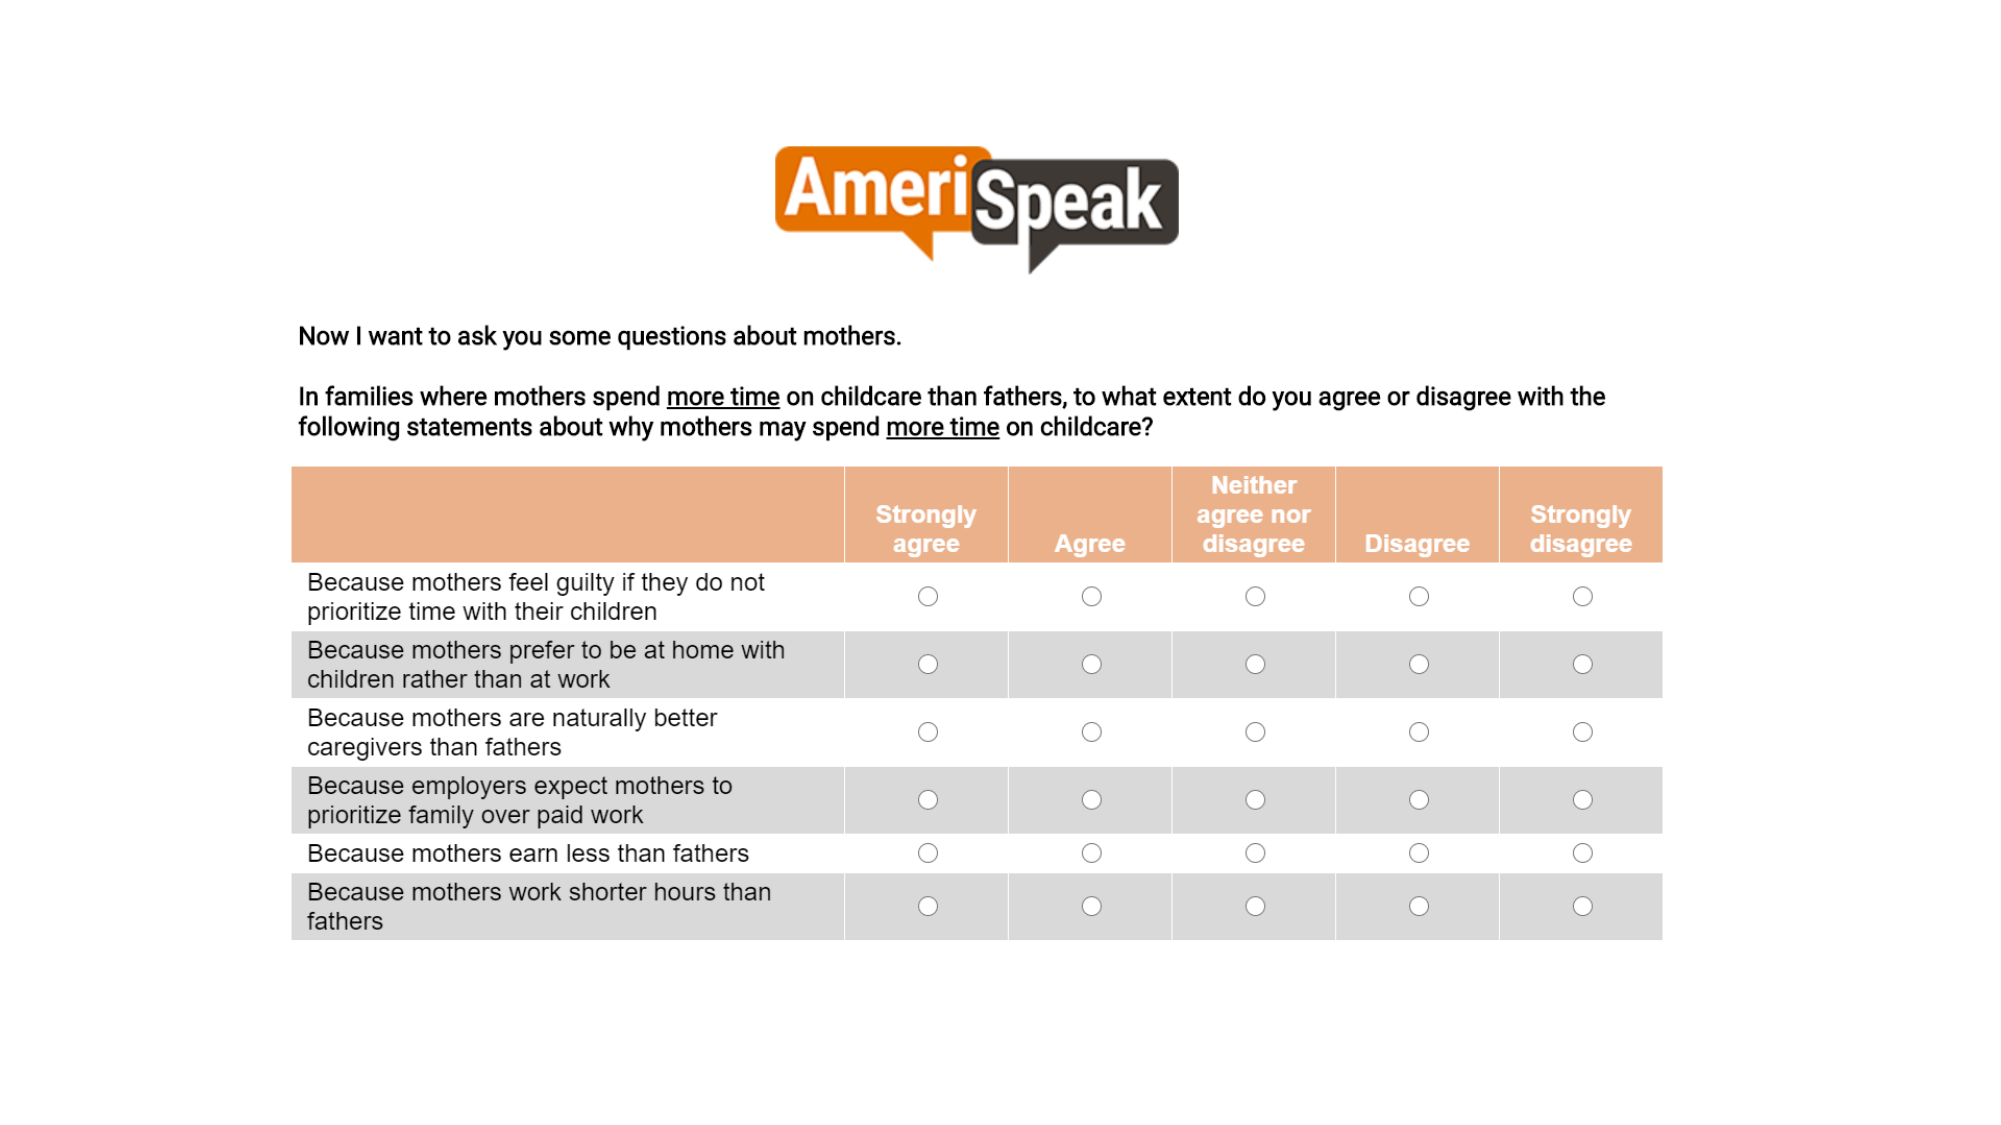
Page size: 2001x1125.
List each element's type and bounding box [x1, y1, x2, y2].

picture [229, 114, 1771, 1011]
